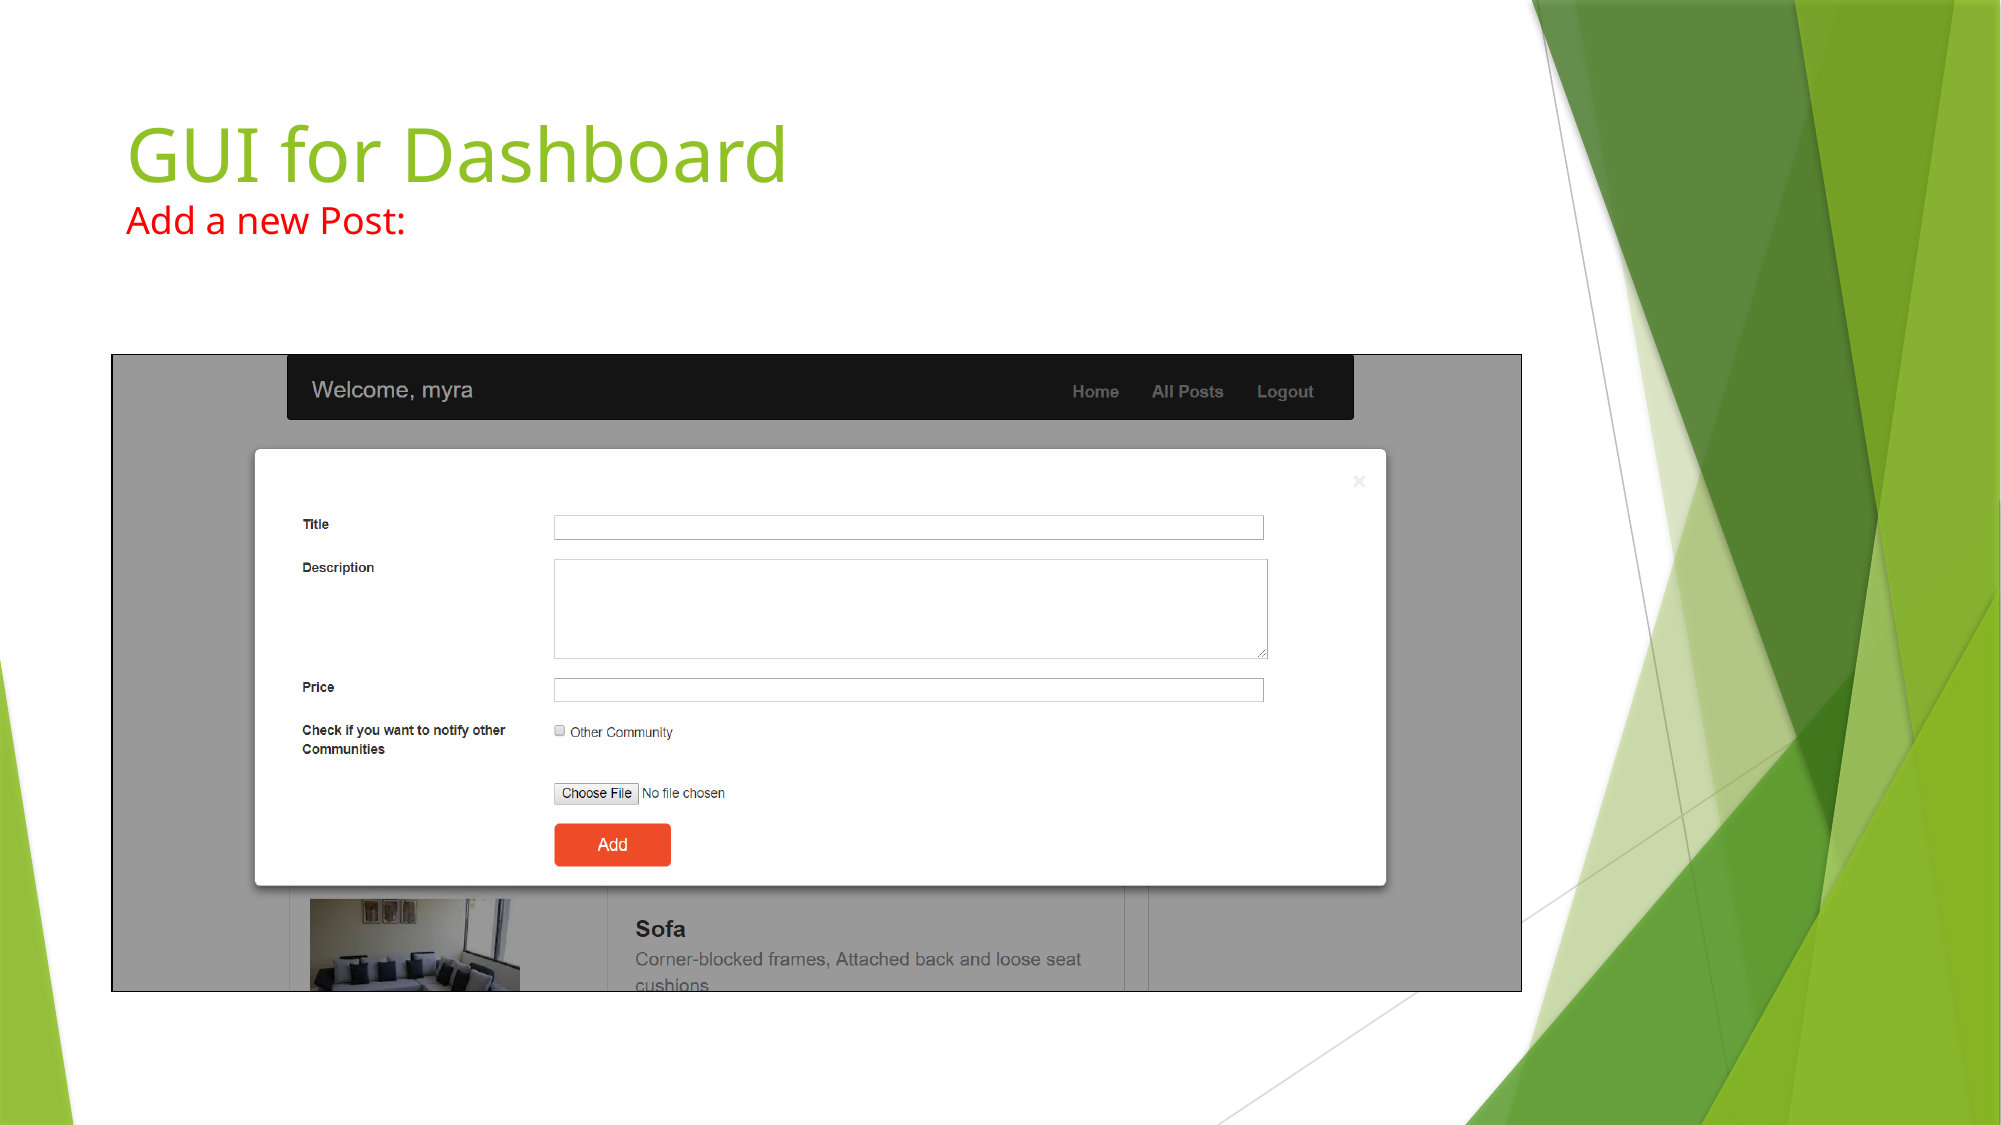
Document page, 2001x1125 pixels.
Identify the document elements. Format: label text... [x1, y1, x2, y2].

title GUI for Dashboard Add a new Post: [111, 99, 1522, 317]
picture [110, 353, 1522, 992]
